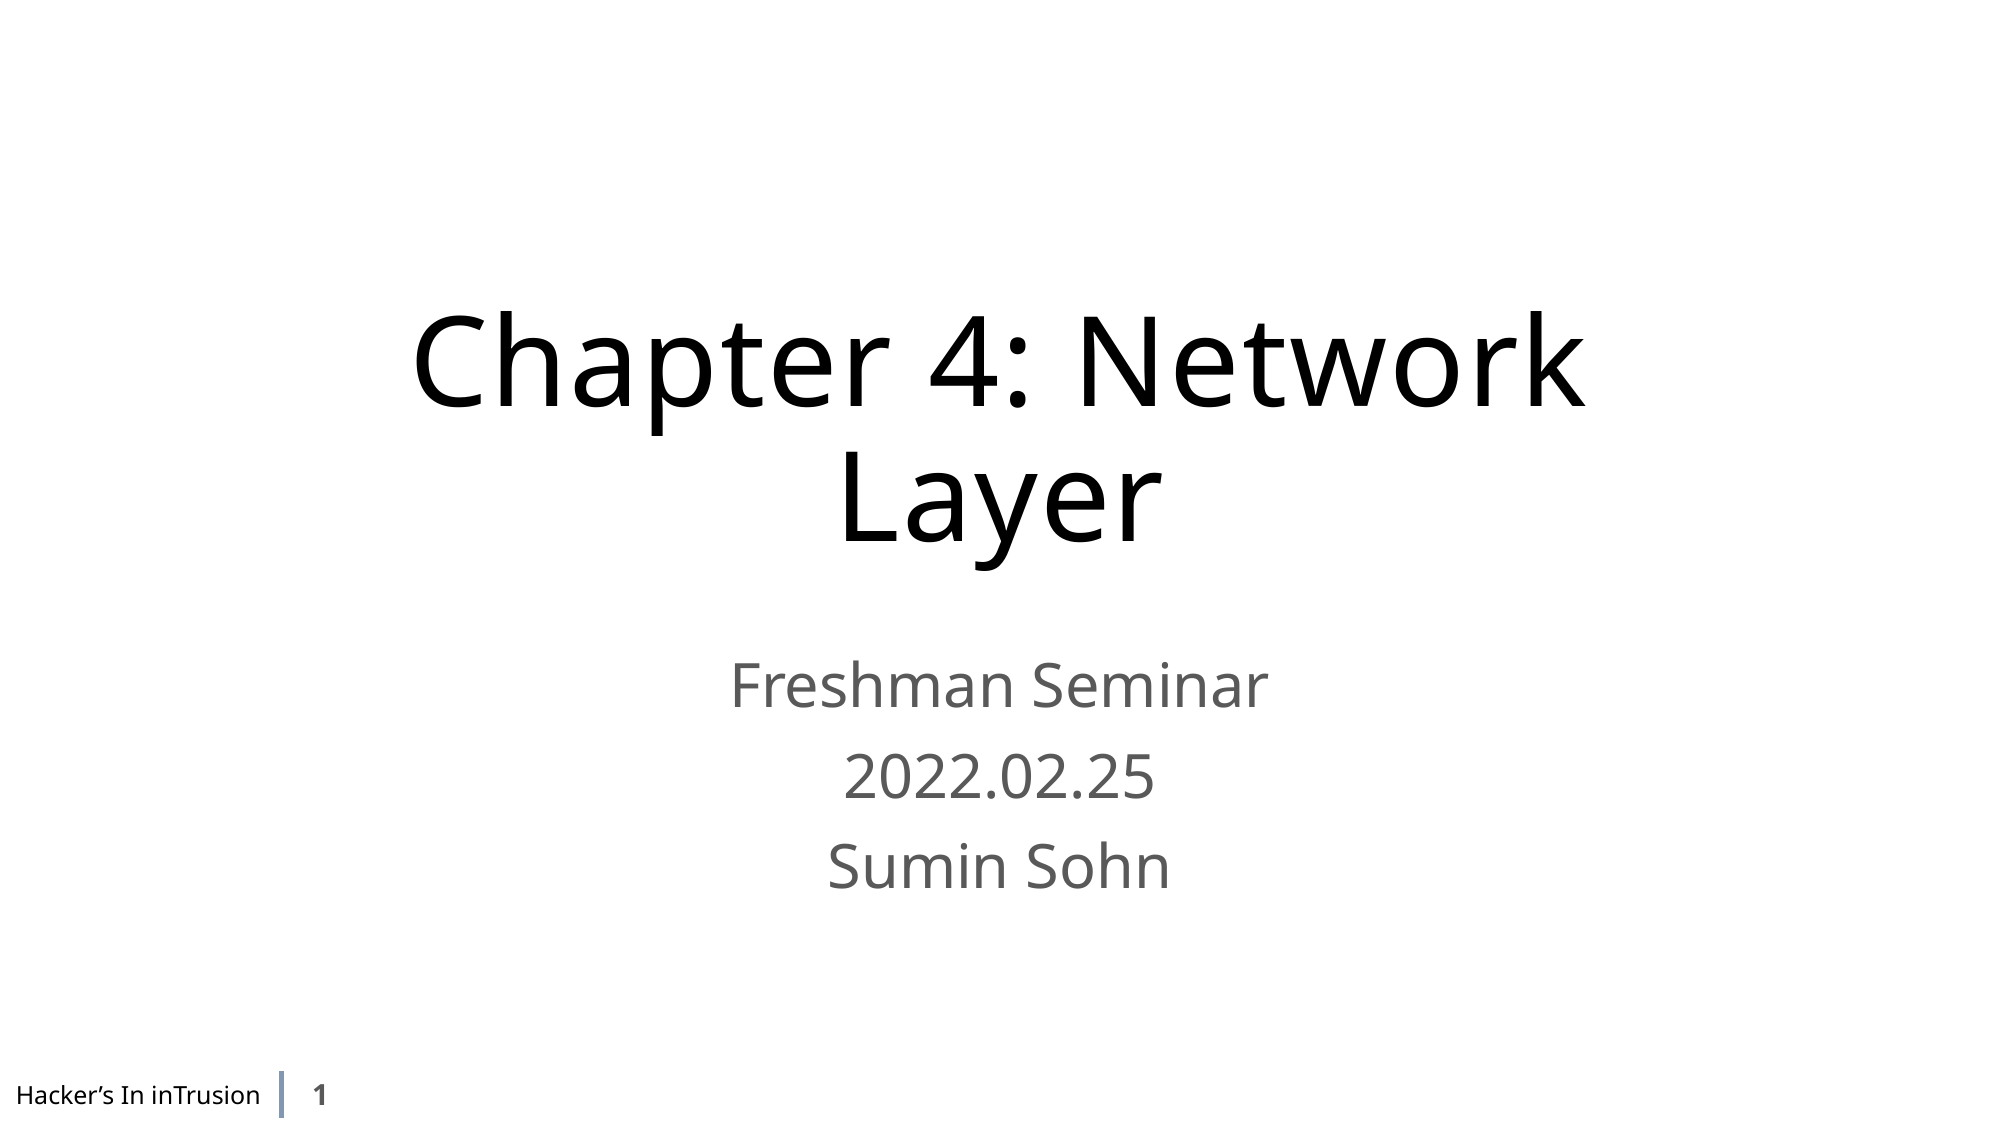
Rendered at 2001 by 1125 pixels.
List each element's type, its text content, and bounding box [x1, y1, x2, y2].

subtitle Freshman Seminar 2022.02.25 Sumin Sohn [249, 638, 1750, 910]
title Chapter 4: Network Layer [249, 184, 1750, 576]
